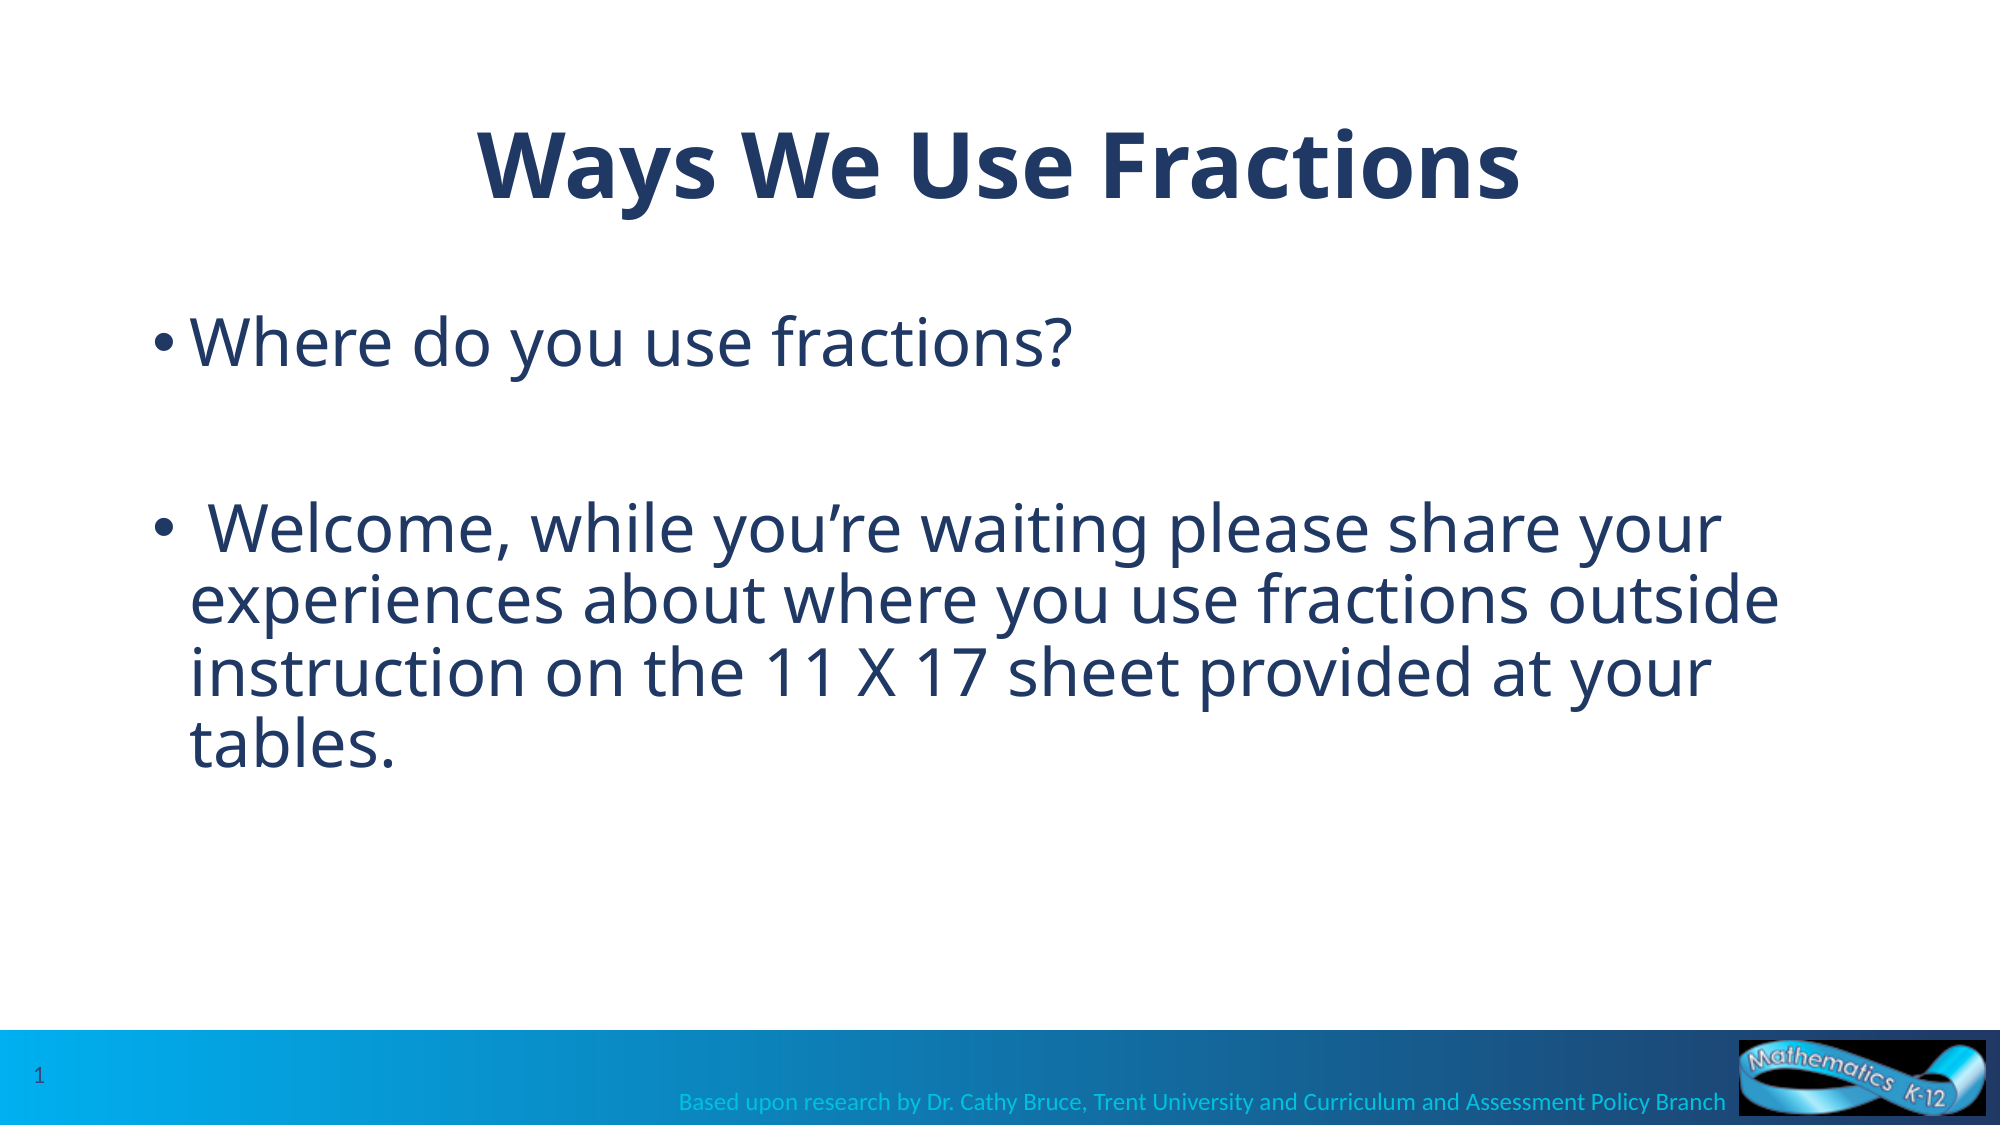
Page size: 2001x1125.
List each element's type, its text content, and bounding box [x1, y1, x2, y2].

slide_number 1 [17, 1043, 468, 1104]
picture [1739, 1040, 1986, 1116]
title Ways We Use Fractions [137, 59, 1863, 278]
list Where do you use fractions? Welcome, while you’re waiting please share your experiences about where you use fractions outside instruction on the 11 X 17 sheet provided at your tables. [137, 301, 1863, 1016]
